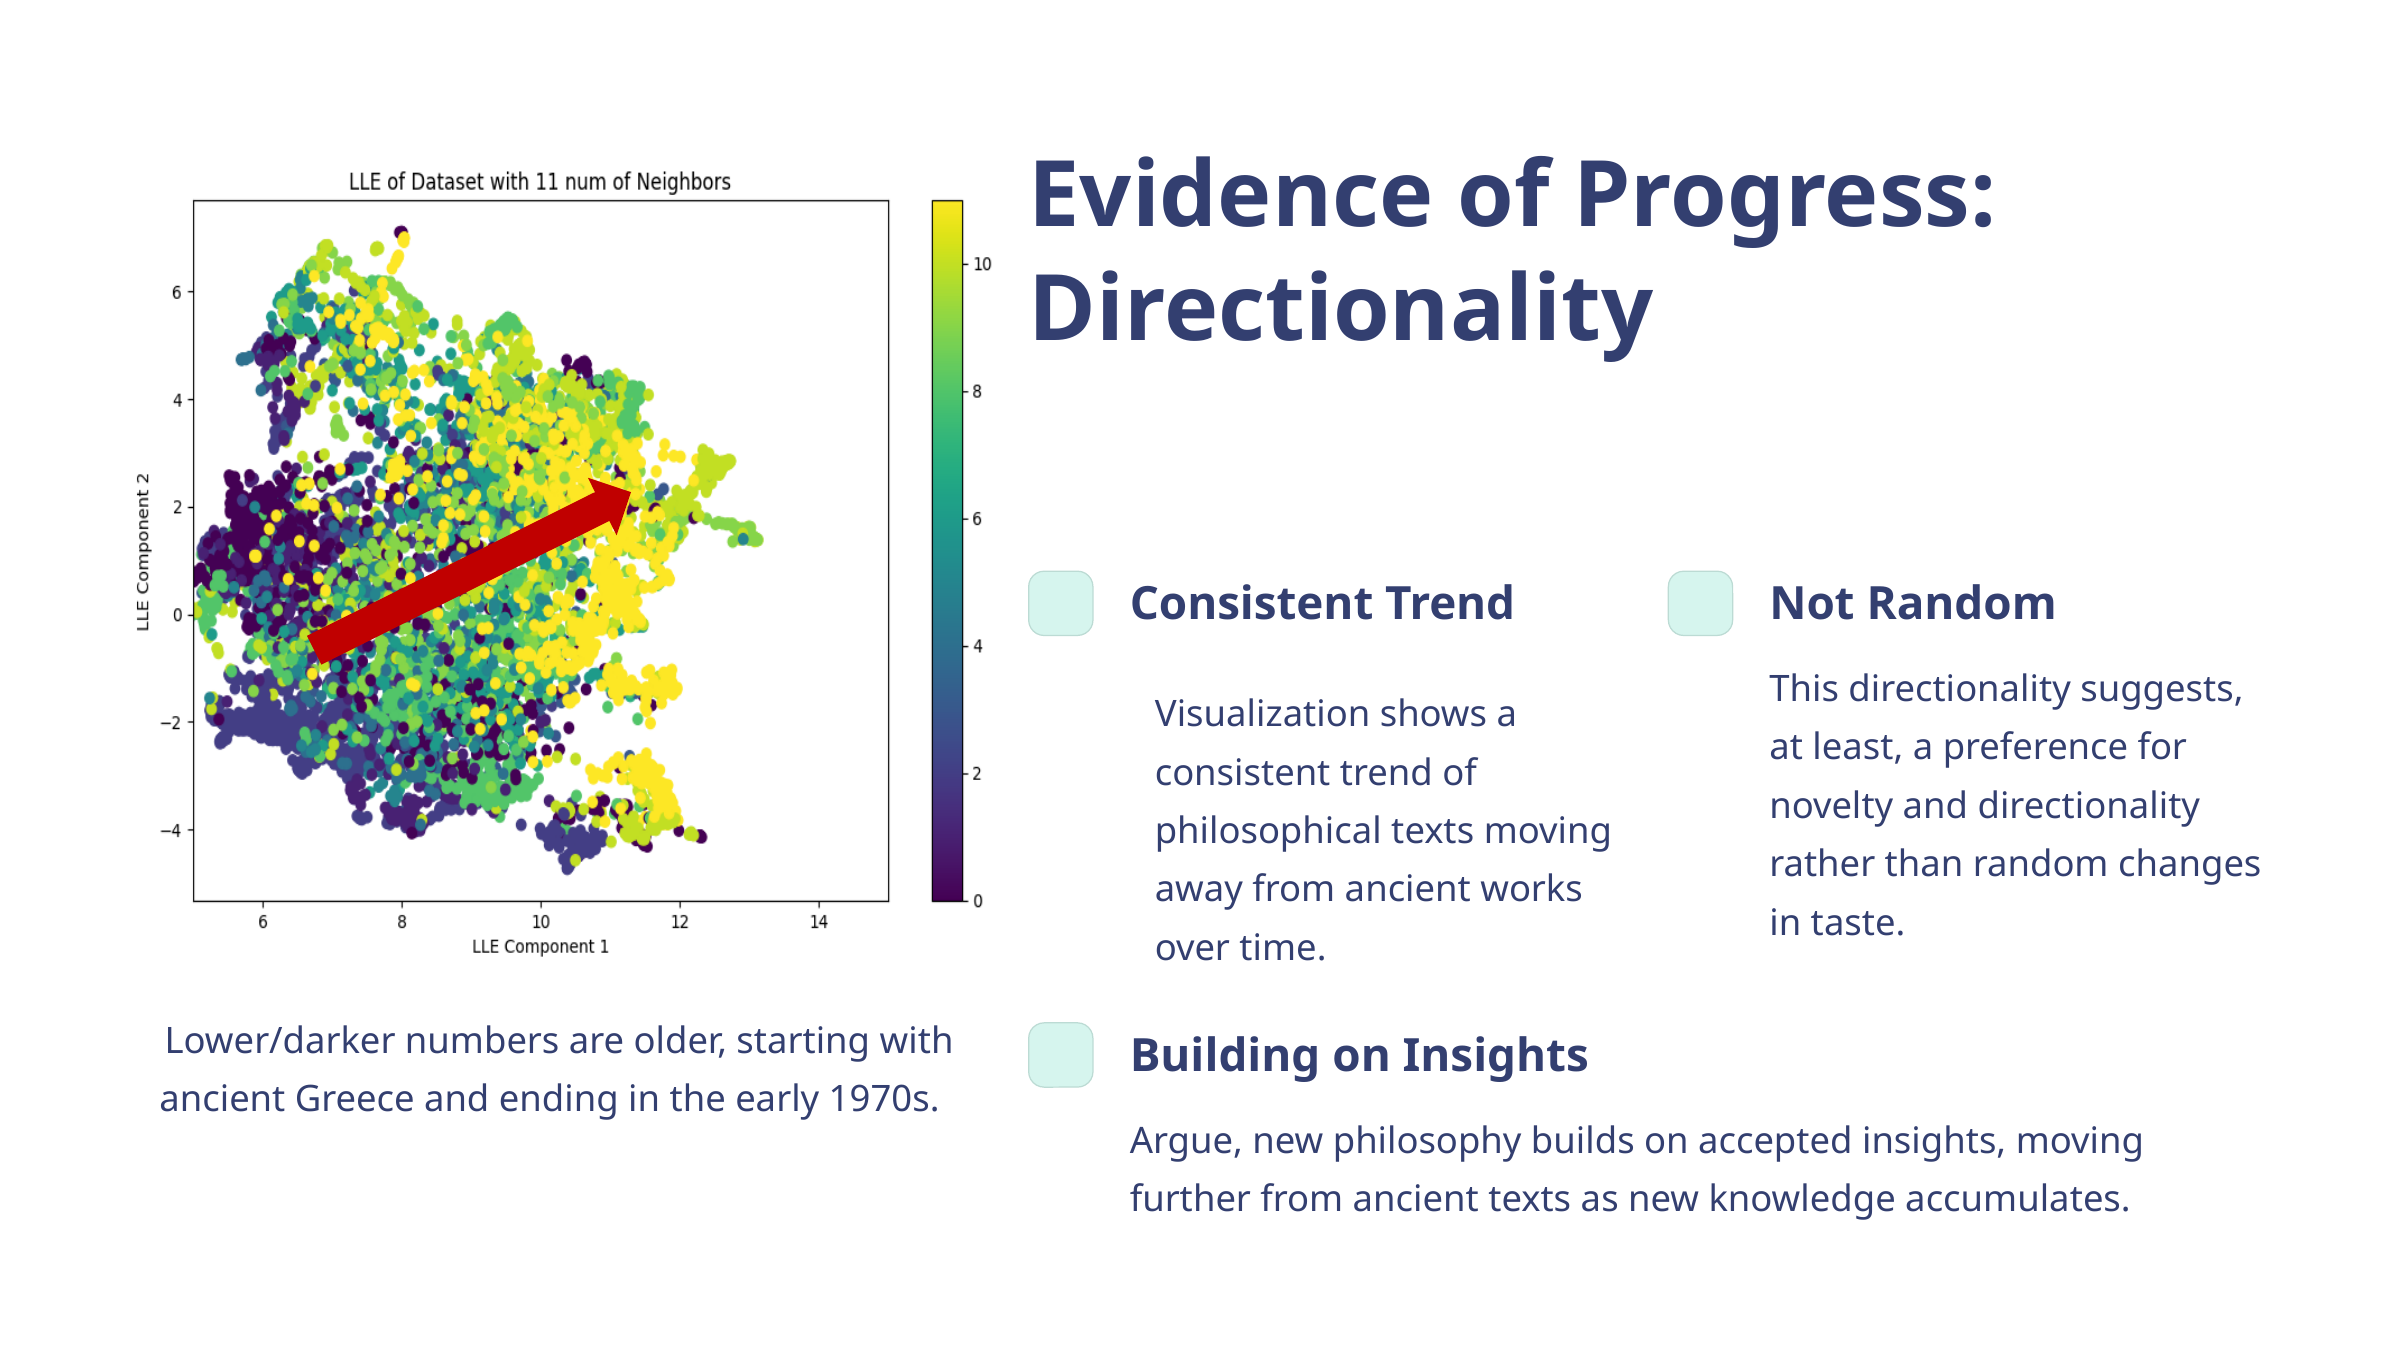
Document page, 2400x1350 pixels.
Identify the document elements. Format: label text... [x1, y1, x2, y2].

text_box Lower/darker numbers are older, starting with ancient Greece and ending in the early 1970s. [157, 1002, 962, 1297]
text_box This directionality suggests, at least, a preference for novelty and directionality rather than random changes in taste. [1769, 650, 2272, 828]
picture [53, 91, 1174, 1001]
text_box Not Random [1769, 571, 2229, 629]
text_box Consistent Trend [1174, 571, 1630, 629]
text_box Visualization shows a consistent trend of philosophical texts moving away from ancient works over time. [1174, 675, 1657, 970]
text_box [1668, 571, 1733, 636]
text_box Building on Insights [1129, 1022, 1692, 1081]
text_box Argue, new philosophy builds on accepted insights, moving further from ancient texts as new knowledge accumulates. [1129, 1102, 2272, 1220]
text_box Evidence of Progress: Directionality [1174, 129, 2272, 475]
text_box [1028, 1022, 1093, 1088]
